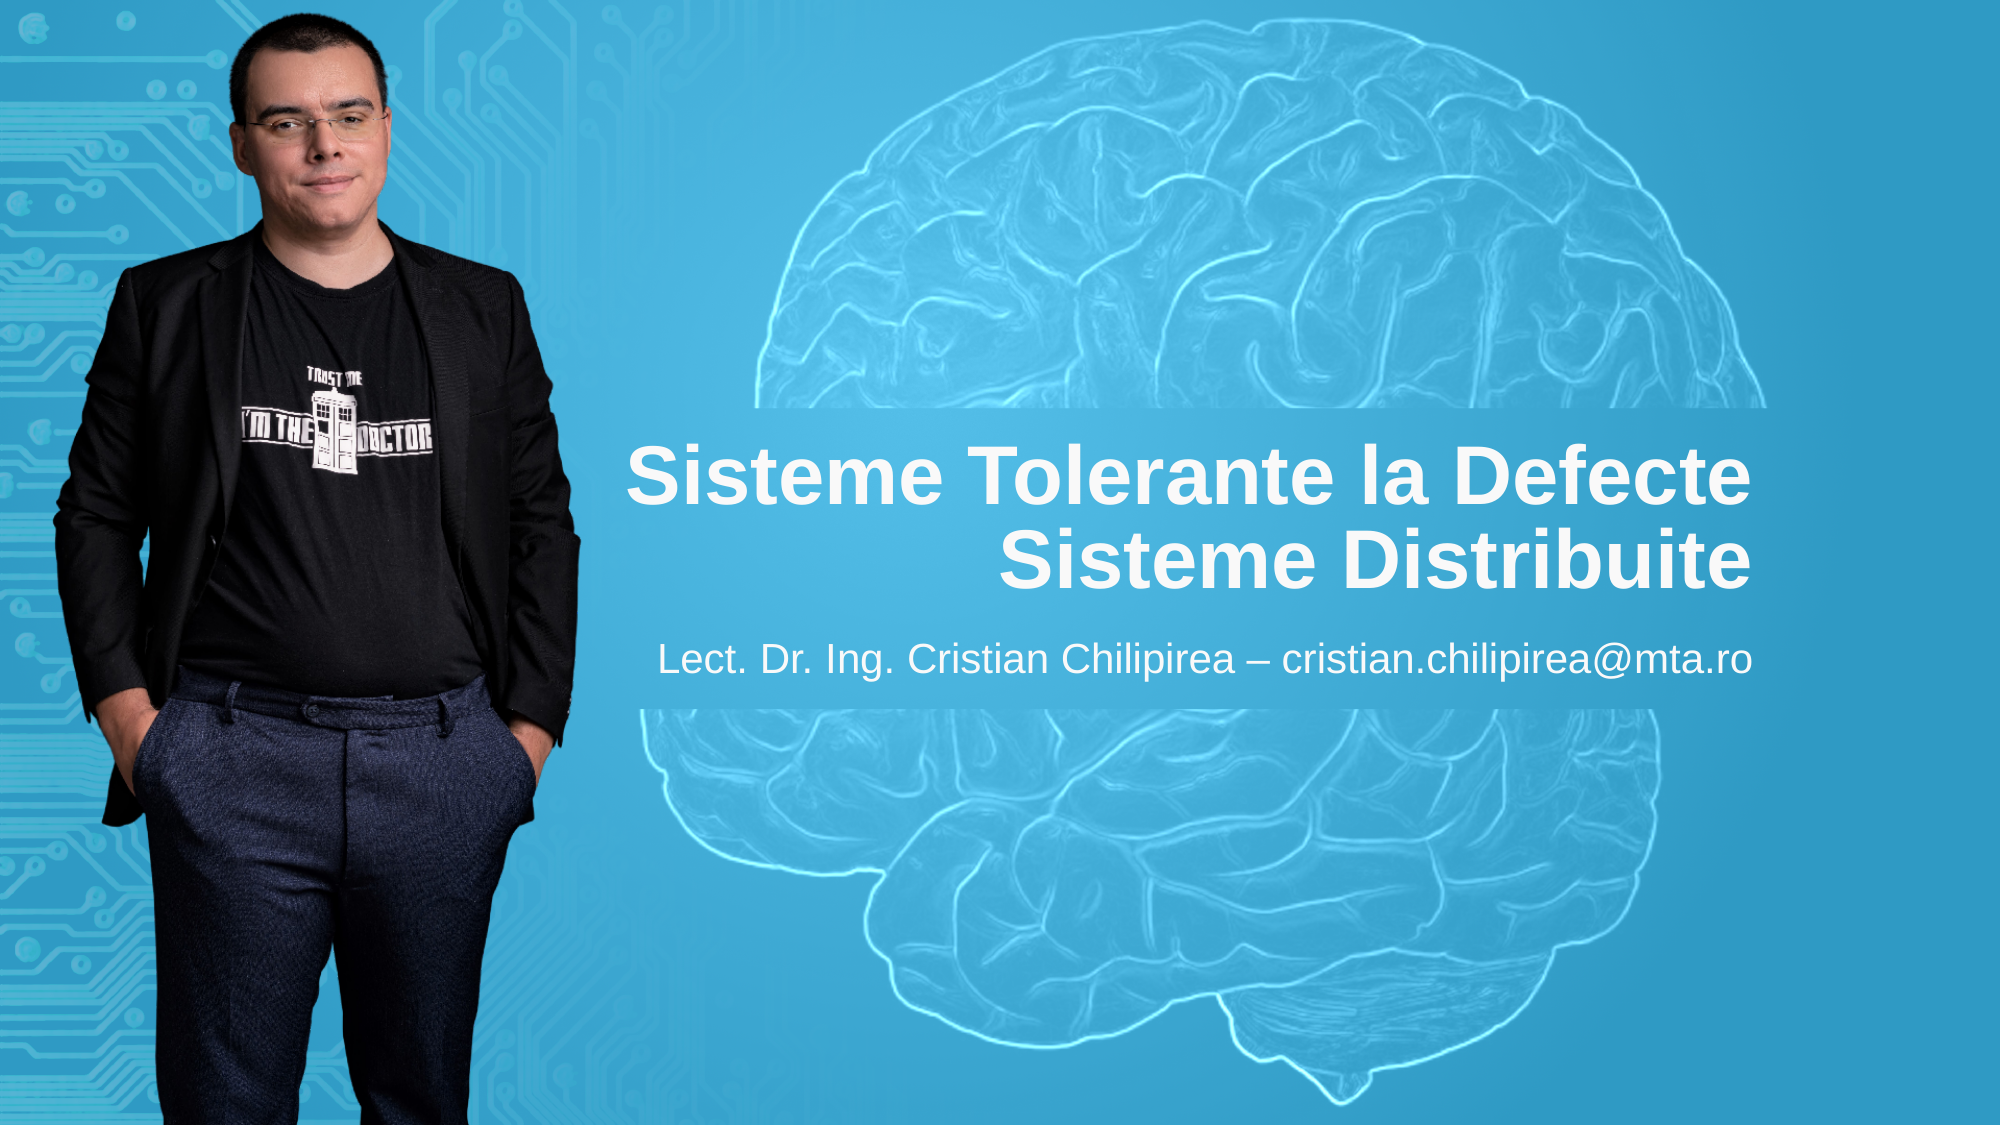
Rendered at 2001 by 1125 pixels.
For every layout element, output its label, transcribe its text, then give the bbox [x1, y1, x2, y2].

title Sisteme Tolerante la Defecte Sisteme Distribuite [501, 389, 1769, 613]
picture [0, 0, 2000, 1125]
subtitle Lect. Dr. Ing. Cristian Chilipirea – cristian.chilipirea@mta.ro [625, 632, 1769, 693]
